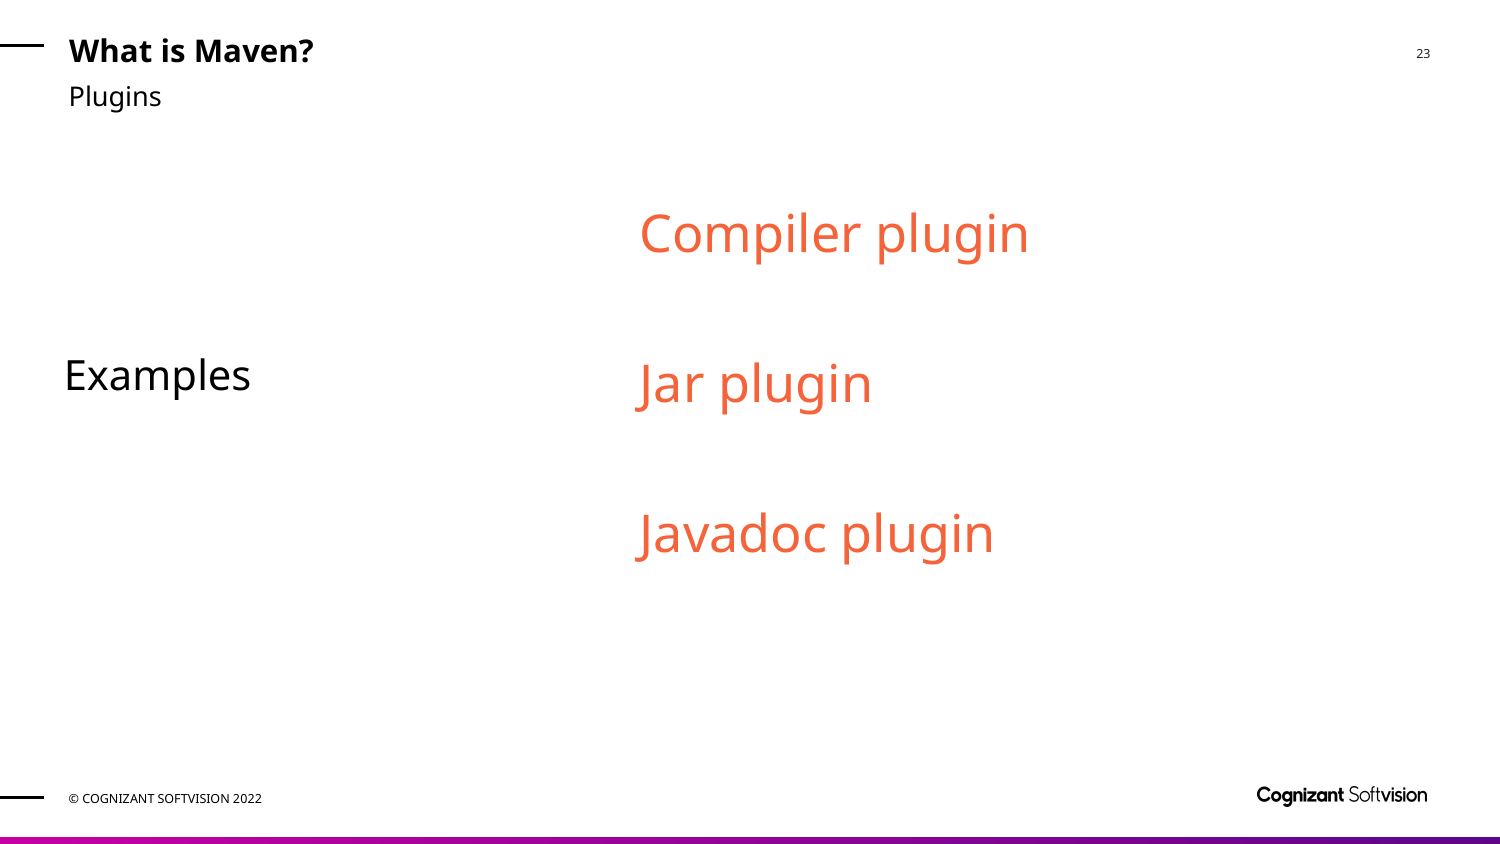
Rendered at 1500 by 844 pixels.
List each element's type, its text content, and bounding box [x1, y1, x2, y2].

title What is Maven? [69, 28, 1272, 73]
subtitle Plugins [68, 81, 1432, 109]
text_box Examples [48, 334, 541, 415]
text_box Compiler plugin Jar plugin Javadoc plugin [570, 185, 1304, 663]
picture [1257, 786, 1427, 807]
